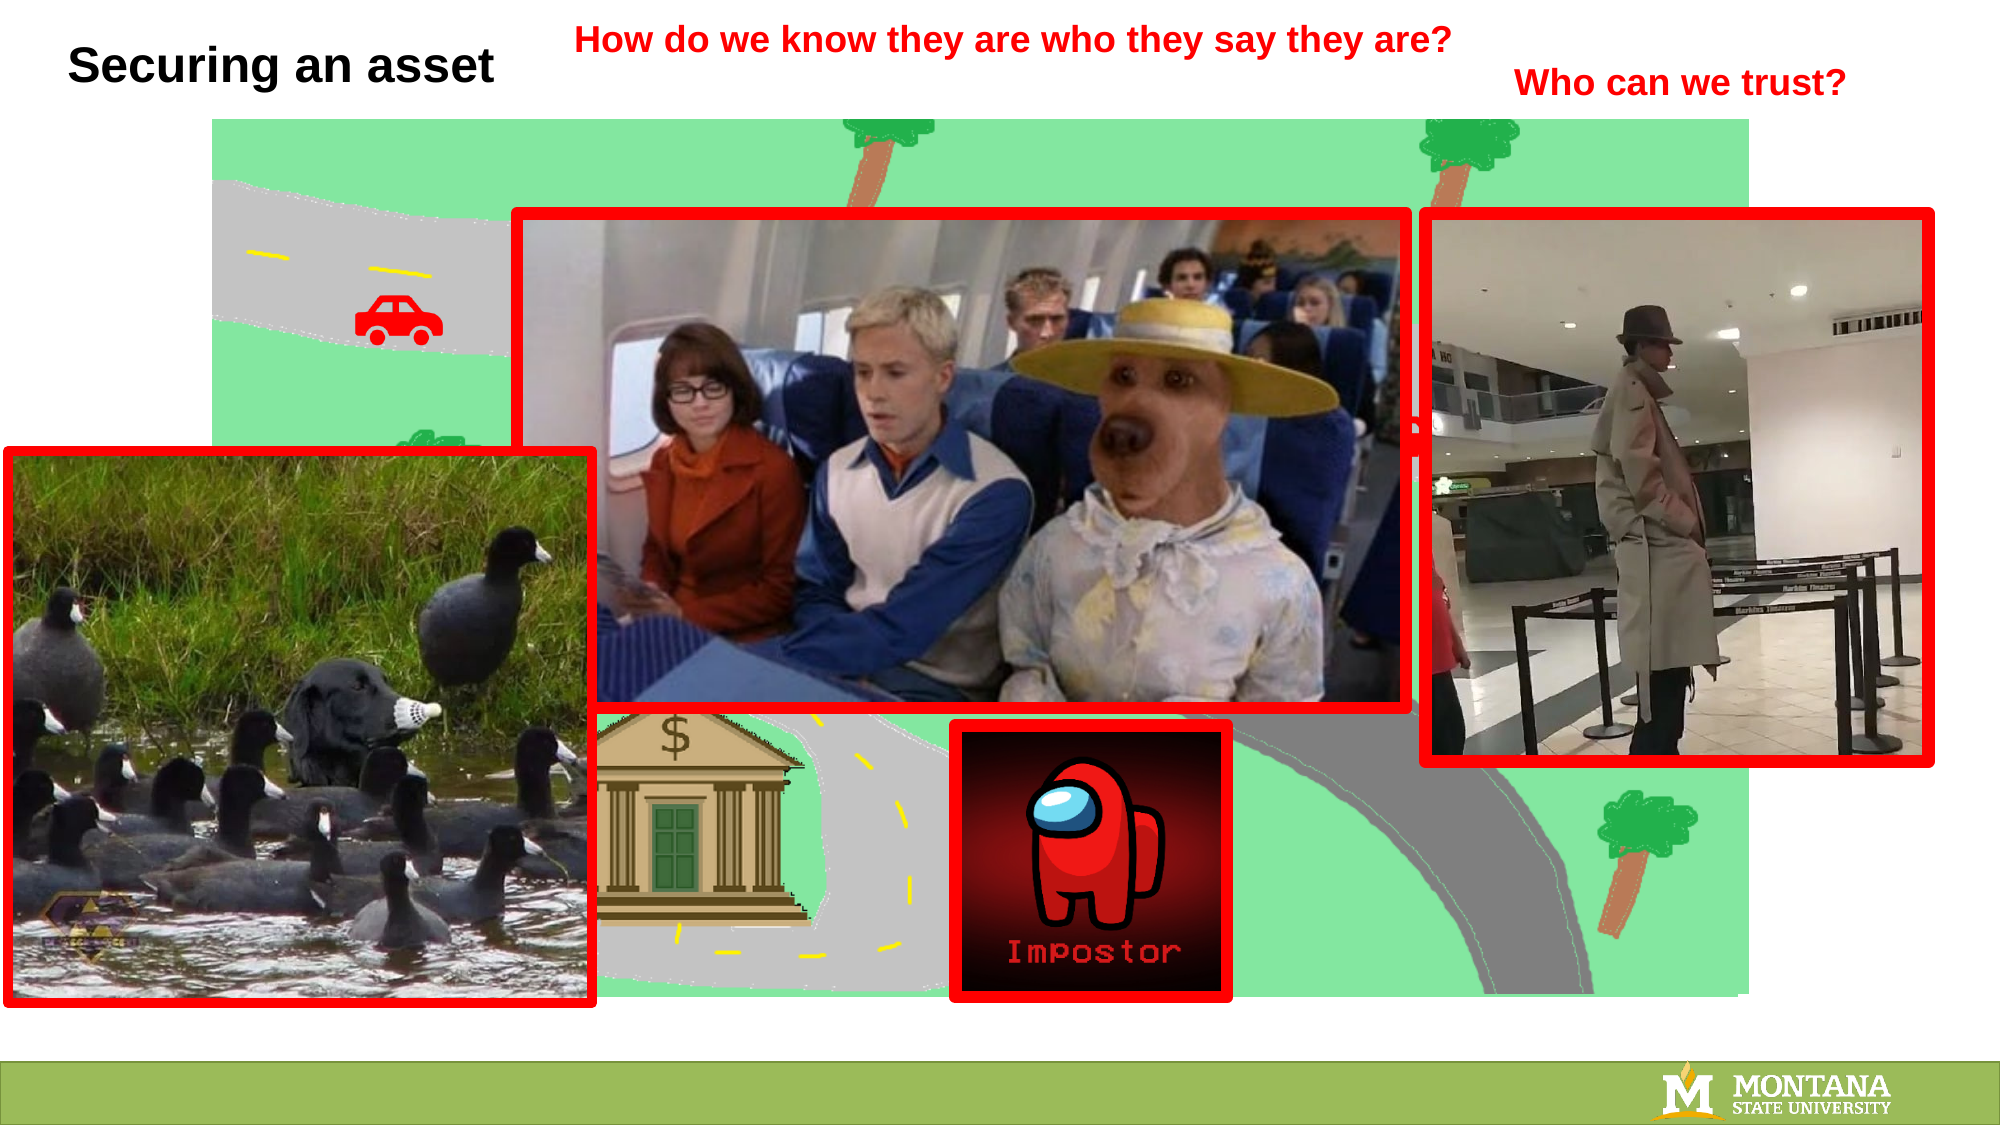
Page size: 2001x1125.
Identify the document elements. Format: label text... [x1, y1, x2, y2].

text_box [0, 1060, 1647, 1125]
picture [1649, 1060, 1892, 1122]
text_box Who can we trust? [1499, 50, 1863, 110]
text_box Securing an asset [52, 24, 510, 100]
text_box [1892, 1060, 2000, 1125]
text_box How do we know they are who they say they are? [559, 8, 1469, 68]
picture [12, 119, 1923, 999]
